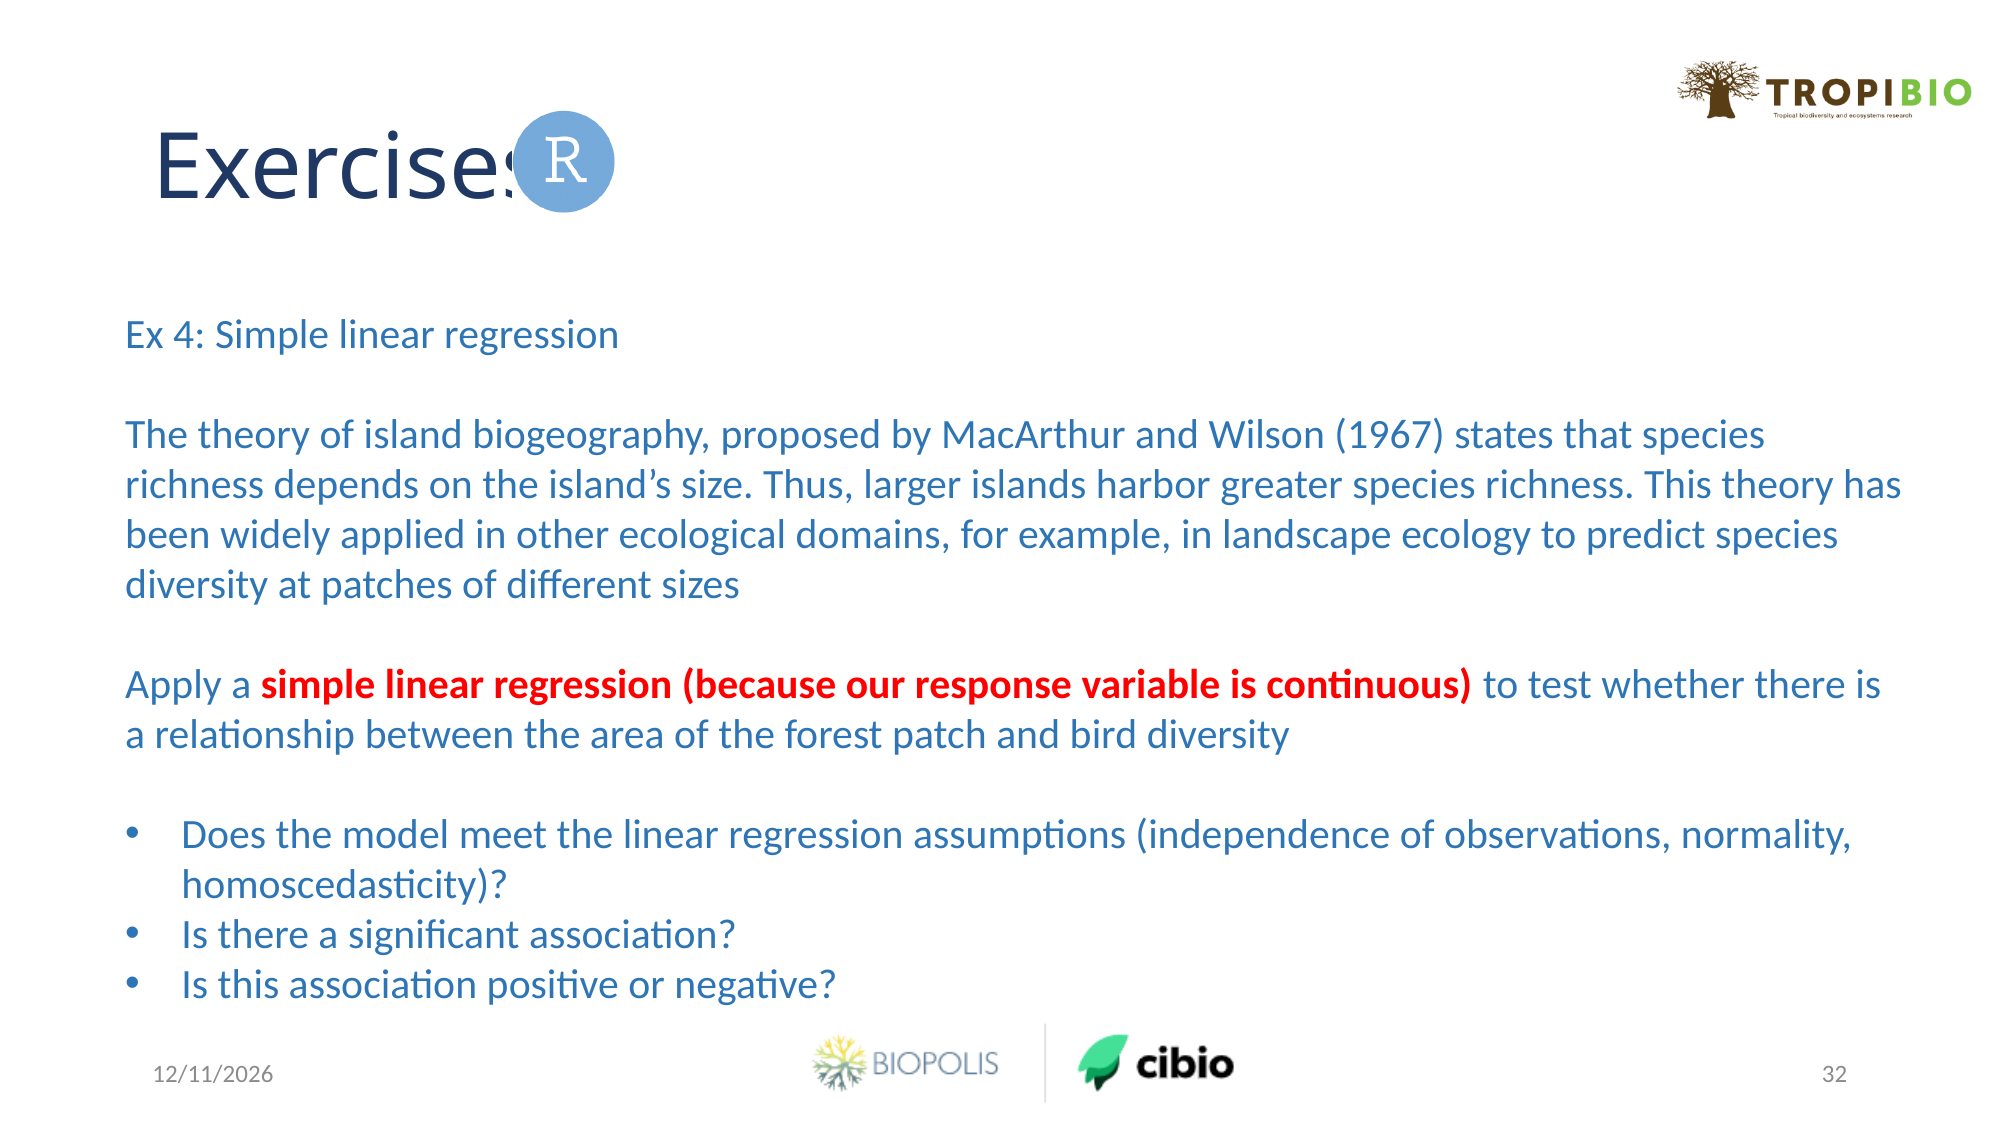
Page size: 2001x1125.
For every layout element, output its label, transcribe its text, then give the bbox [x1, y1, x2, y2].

slide_number 32 [1412, 1042, 1863, 1103]
picture [803, 1015, 1239, 1117]
text_box Ex 4: Simple linear regression The theory of island biogeography, proposed by MacArthur and Wilson (1967) states that species richness depends on the island’s size. Thus, larger islands harbor greater species richness. This theory has been widely applied in other ecological domains, for example, in landscape ecology to predict species diversity at patches of different sizes Apply a simple linear regression (because our response variable is continuous) to test whether there is a relationship between the area of the forest patch and bird diversity Does the model meet the linear regression assumptions (independence of observations, normality, homoscedasticity)? Is there a significant association? Is this association positive or negative? [110, 299, 1921, 1015]
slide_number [137, 1042, 588, 1103]
picture [1666, 51, 1986, 125]
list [512, 110, 615, 213]
title Exercises [137, 59, 1863, 278]
